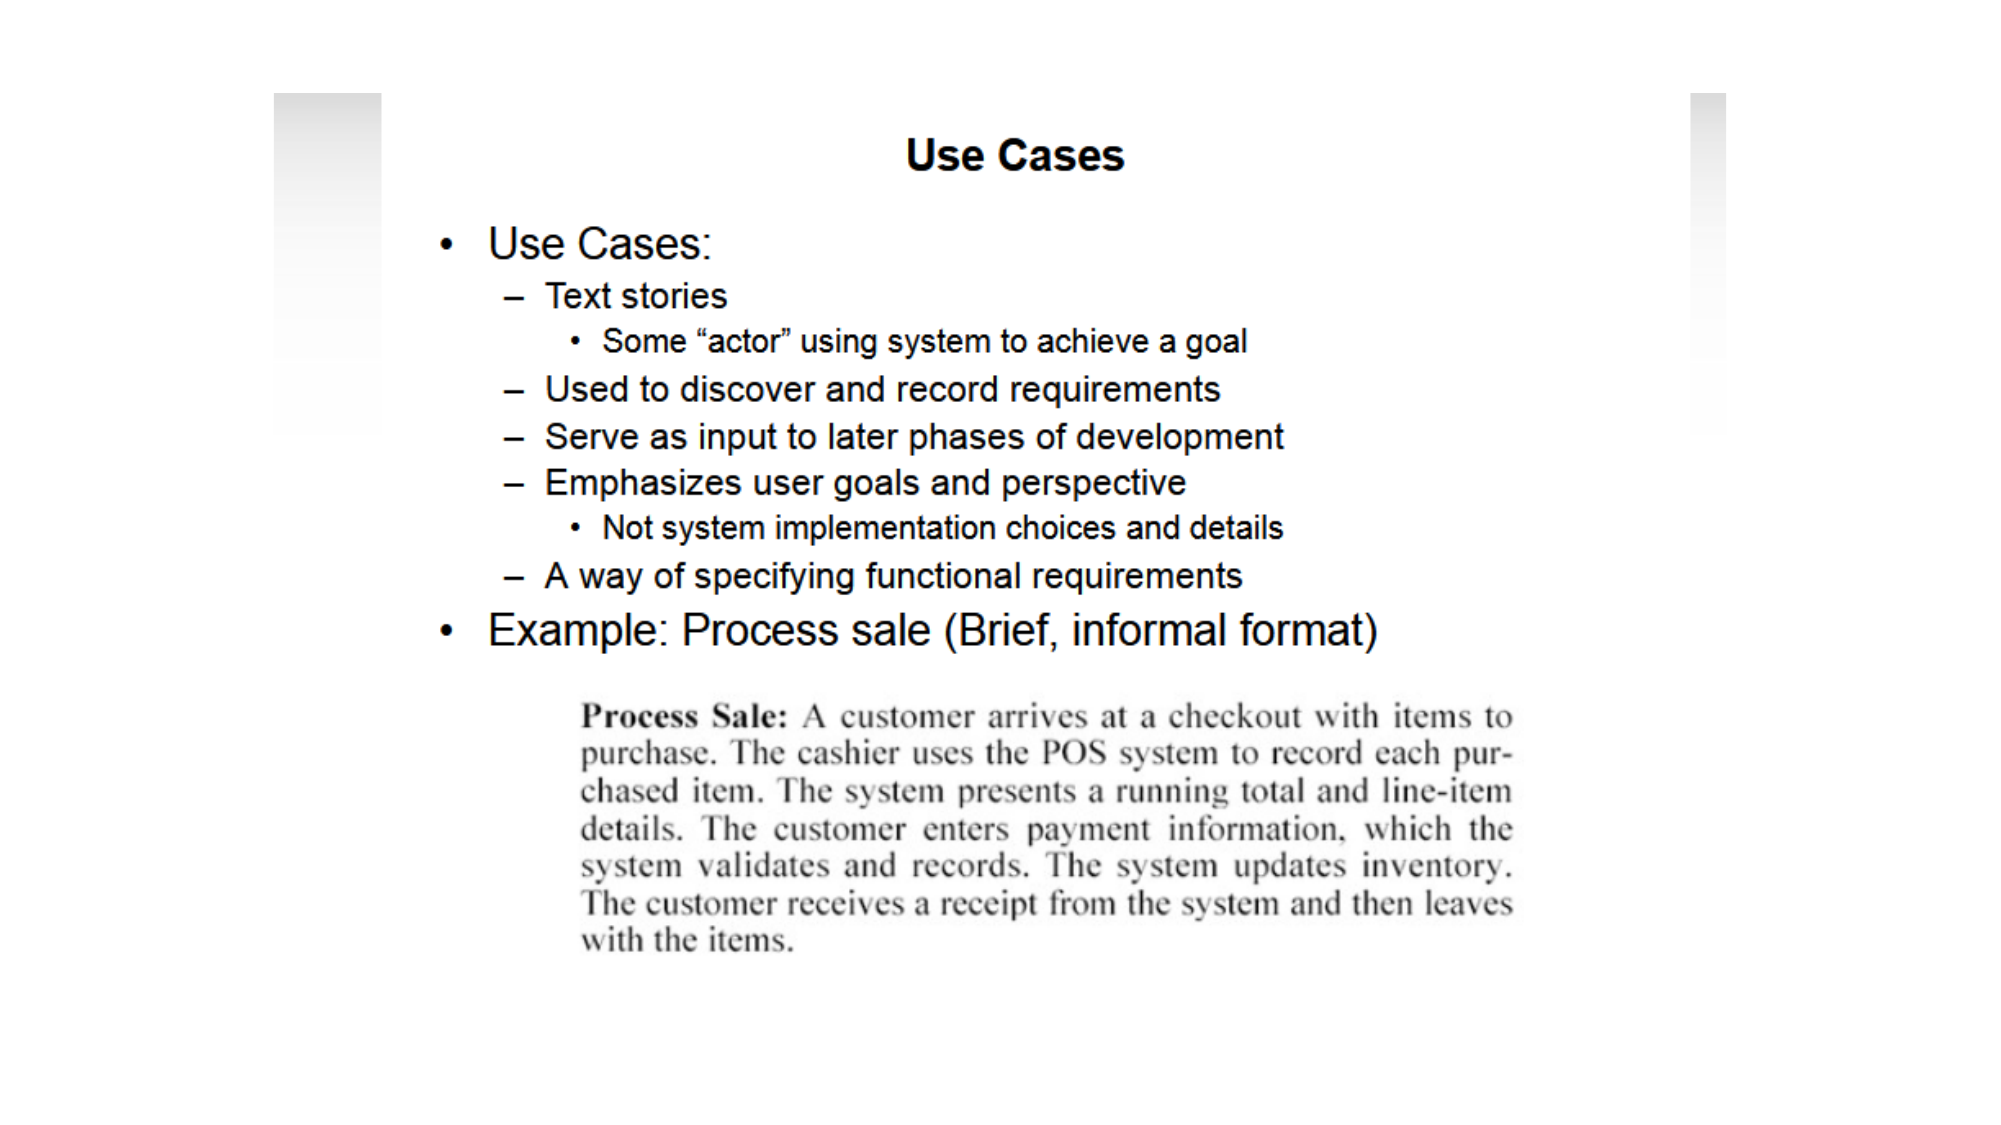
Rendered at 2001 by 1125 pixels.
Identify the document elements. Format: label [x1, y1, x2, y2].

list [273, 93, 1727, 1030]
